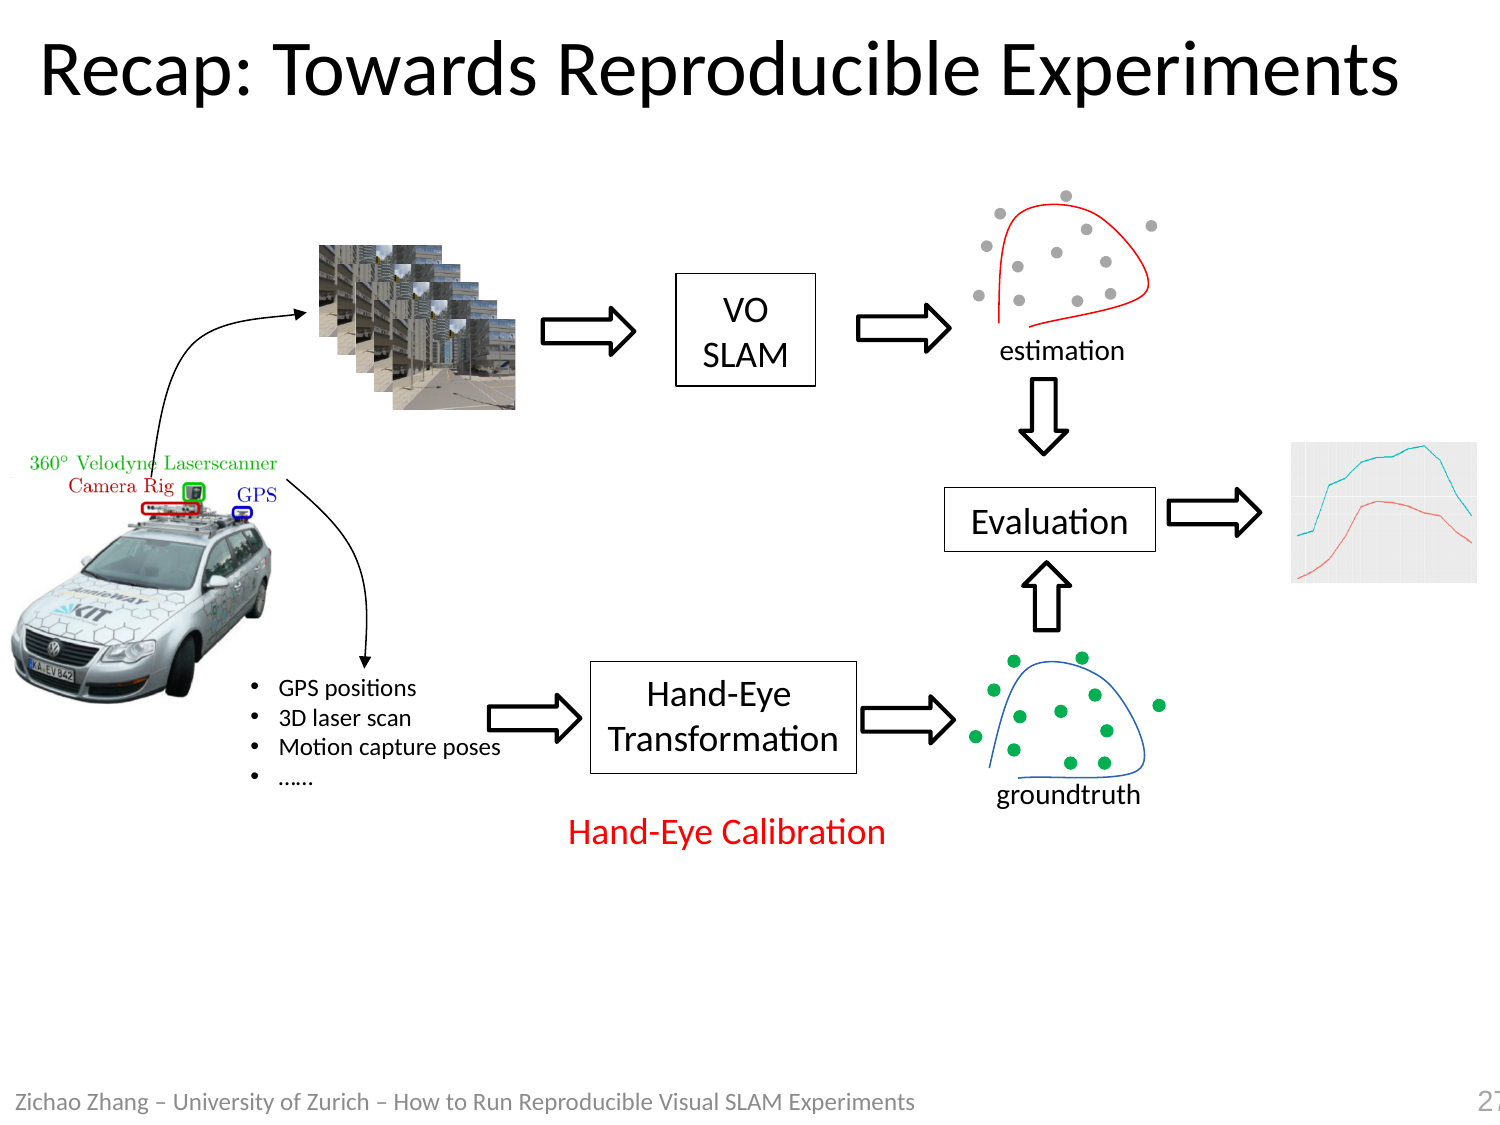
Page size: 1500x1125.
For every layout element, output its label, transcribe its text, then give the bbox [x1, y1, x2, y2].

text_box Hand-Eye Calibration [553, 799, 908, 860]
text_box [318, 245, 516, 410]
text_box [1021, 560, 1073, 633]
text_box [156, 308, 307, 442]
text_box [0, 444, 282, 706]
text_box [535, 692, 583, 744]
text_box Hand-Eye Transformation [590, 661, 857, 774]
text_box estimation [984, 326, 1143, 374]
text_box [856, 302, 952, 354]
text_box [1018, 377, 1070, 457]
text_box [1166, 486, 1263, 538]
footer Zichao Zhang – University of Zurich – How to Run Reproducible Visual SLAM Experiments [0, 1076, 934, 1125]
title Recap: Towards Reproducible Experiments [24, 24, 1475, 128]
text_box [286, 479, 372, 669]
text_box Evaluation [944, 486, 1156, 552]
text_box VO SLAM [675, 273, 816, 386]
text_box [969, 651, 1166, 779]
text_box [540, 305, 637, 357]
text_box groundtruth [968, 783, 1169, 818]
picture [1290, 442, 1477, 583]
text_box [860, 694, 957, 746]
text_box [966, 191, 1162, 319]
text_box GPS positions 3D laser scan Motion capture poses …… [235, 663, 535, 799]
